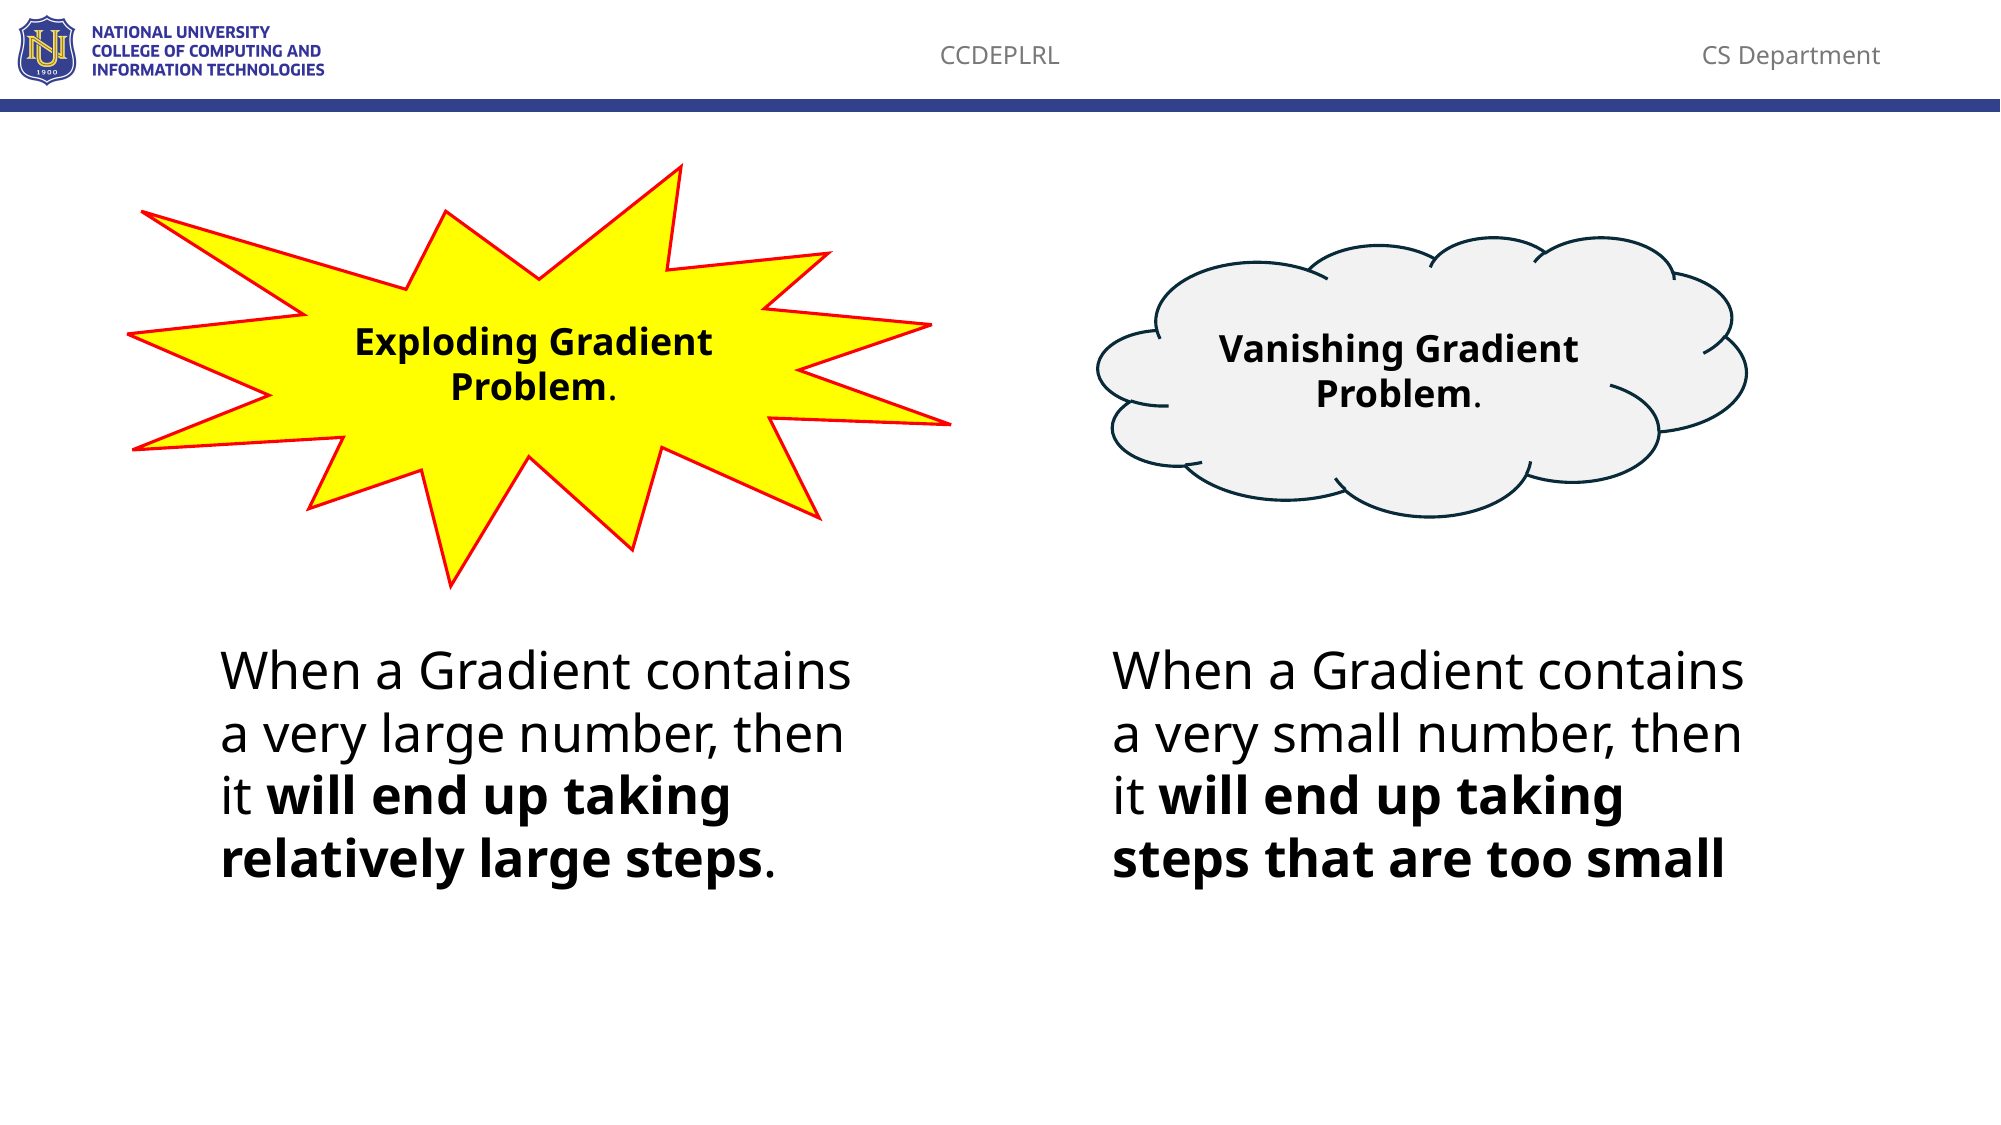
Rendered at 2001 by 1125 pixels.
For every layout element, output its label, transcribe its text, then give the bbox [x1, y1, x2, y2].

text_box Exploding Gradient Problem. [126, 163, 952, 591]
text_box Vanishing Gradient Problem. [1096, 236, 1749, 519]
text_box When a Gradient contains a very small number, then it will end up taking steps that are too small [1098, 630, 1766, 895]
text_box When a Gradient contains a very large number, then it will end up taking relatively large steps. [205, 630, 873, 895]
picture [0, 0, 337, 99]
